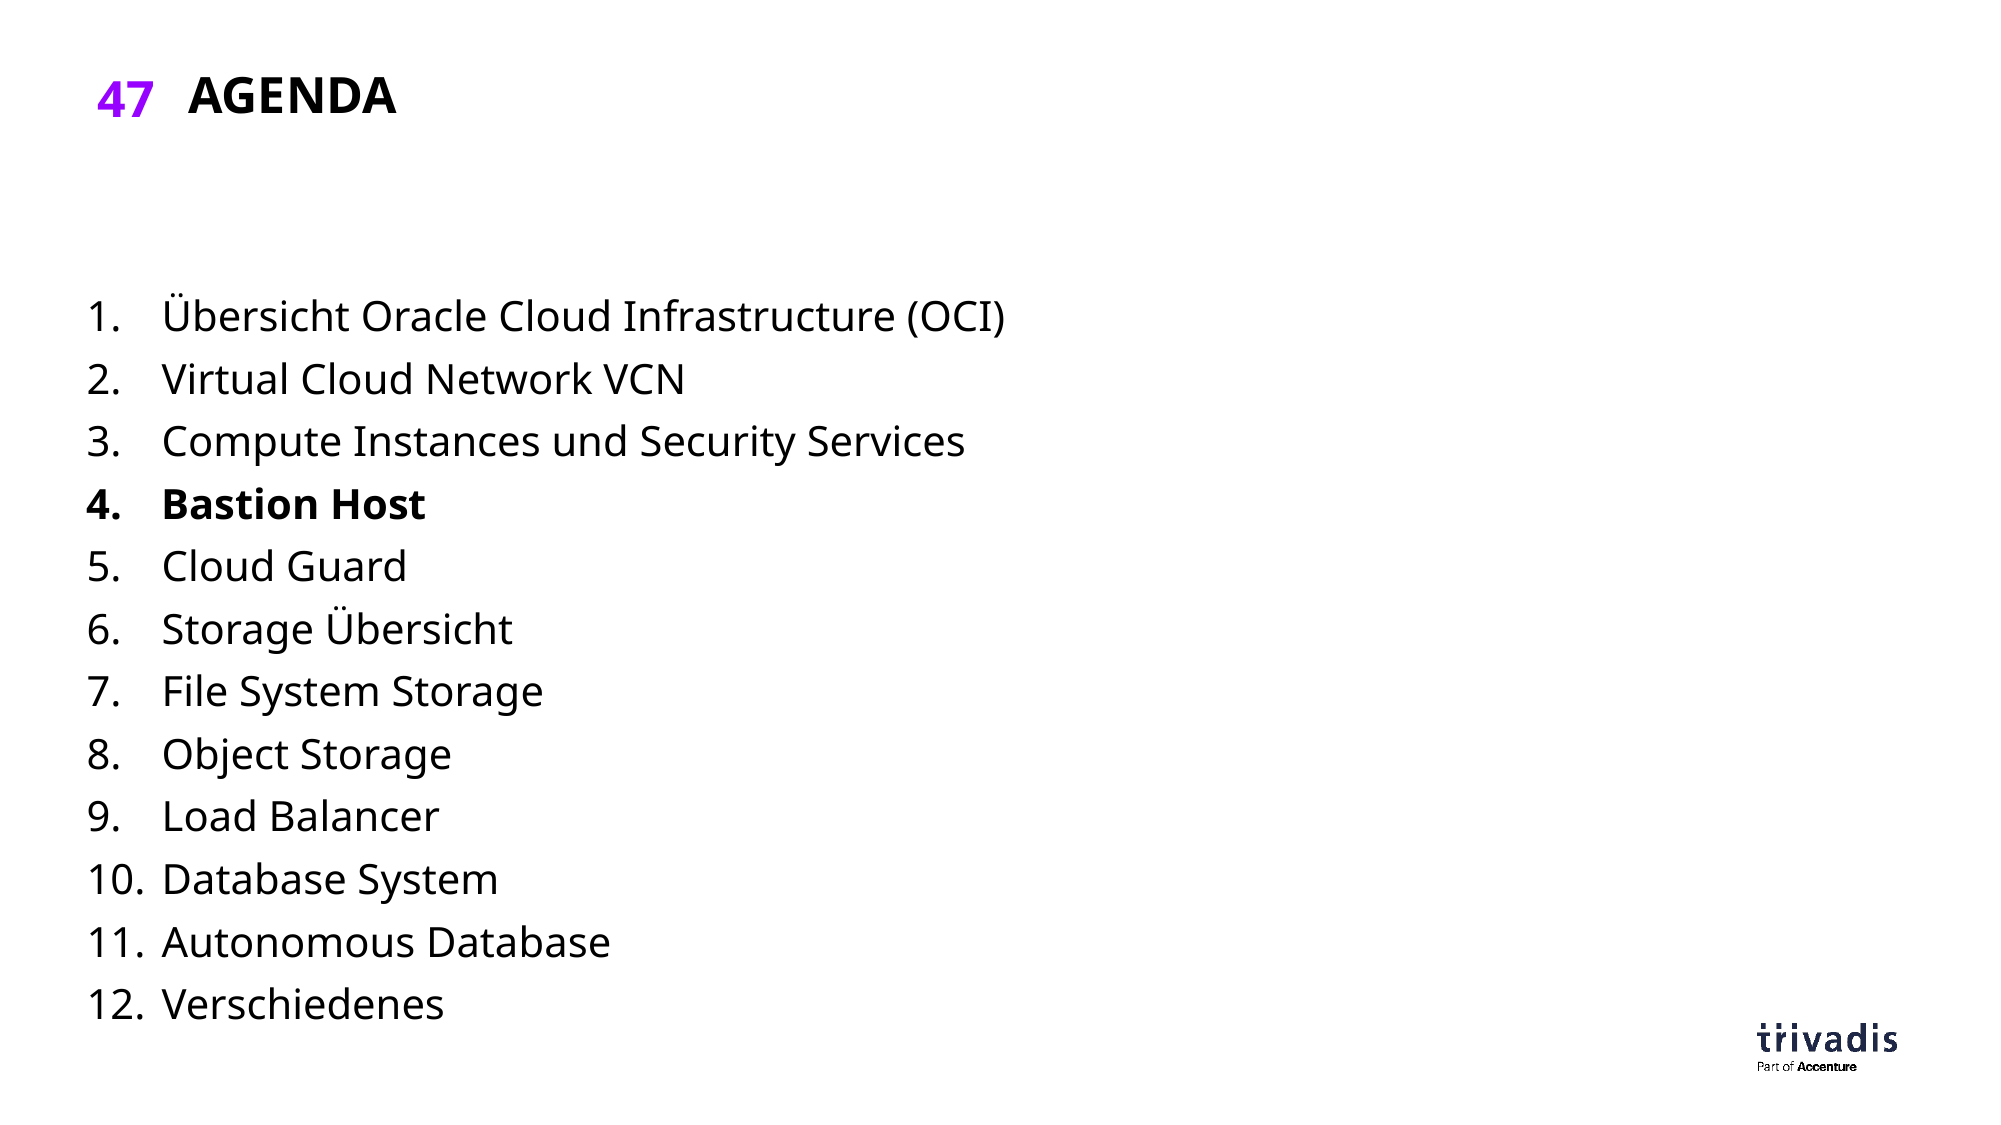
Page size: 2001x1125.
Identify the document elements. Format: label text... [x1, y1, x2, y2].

picture [1757, 1062, 1897, 1071]
list Übersicht Oracle Cloud Infrastructure (OCI) Virtual Cloud Network VCN Compute Instances und Security Services Bastion Host Cloud Guard Storage Übersicht File System Storage Object Storage Load Balancer Database System Autonomous Database Verschiedenes [69, 282, 1933, 1062]
title Agenda [170, 63, 1933, 136]
